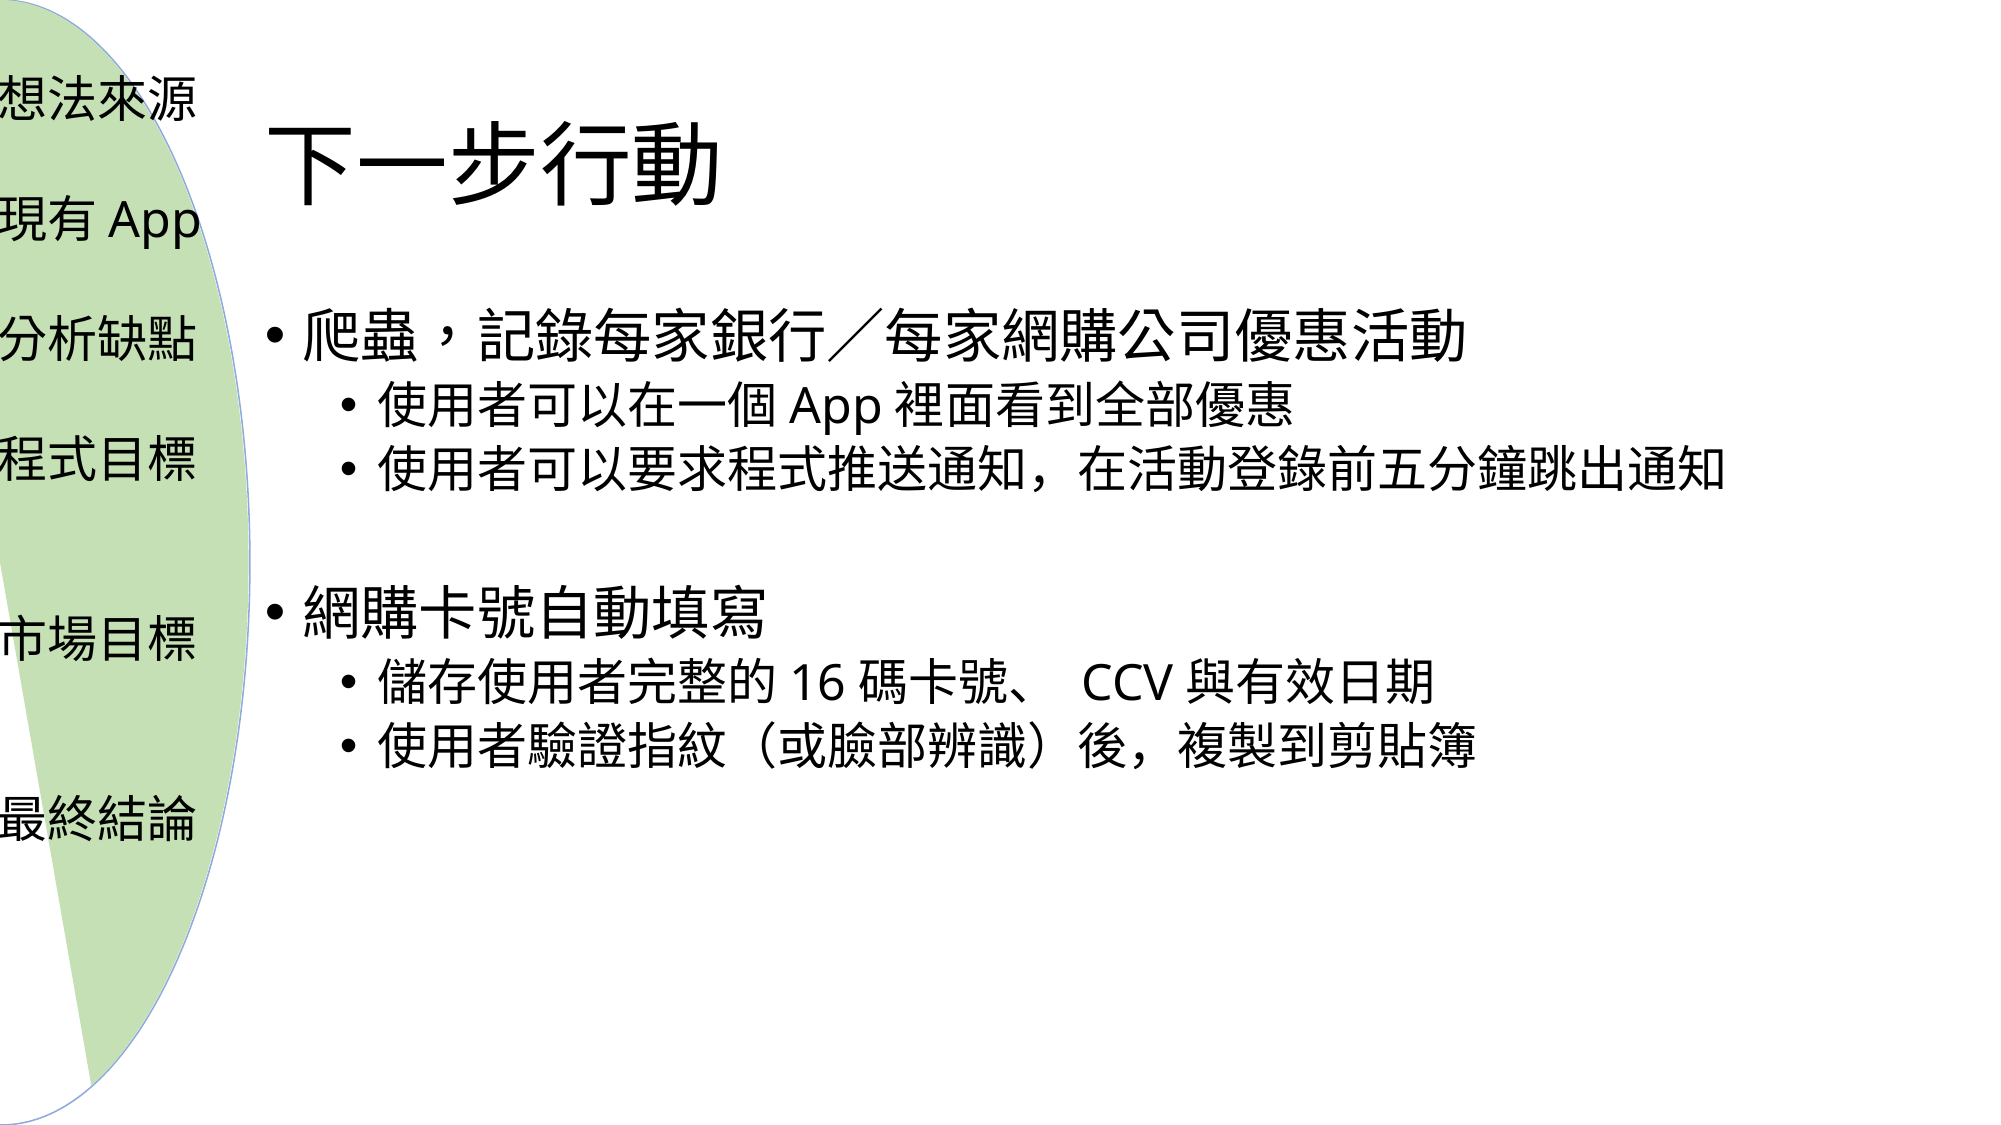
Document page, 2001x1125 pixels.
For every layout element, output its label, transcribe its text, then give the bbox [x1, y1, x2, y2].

text_box 想法來源 現有App 分析缺點 程式目標 市場目標 最終結論 [0, 59, 249, 855]
list 爬蟲，記錄每家銀行／每家網購公司優惠活動 使用者可以在一個App裡面看到全部優惠 使用者可以要求程式推送通知，在活動登錄前五分鐘跳出通知 網購卡號自動填寫 儲存使用者完整的16碼卡號、 CCV與有效日期 使用者驗證指紋（或臉部辨識）後，複製到剪貼簿 [249, 299, 1863, 1014]
title 下一步行動 [249, 59, 1863, 278]
text_box [0, 0, 113, 59]
text_box [50, 855, 214, 1088]
